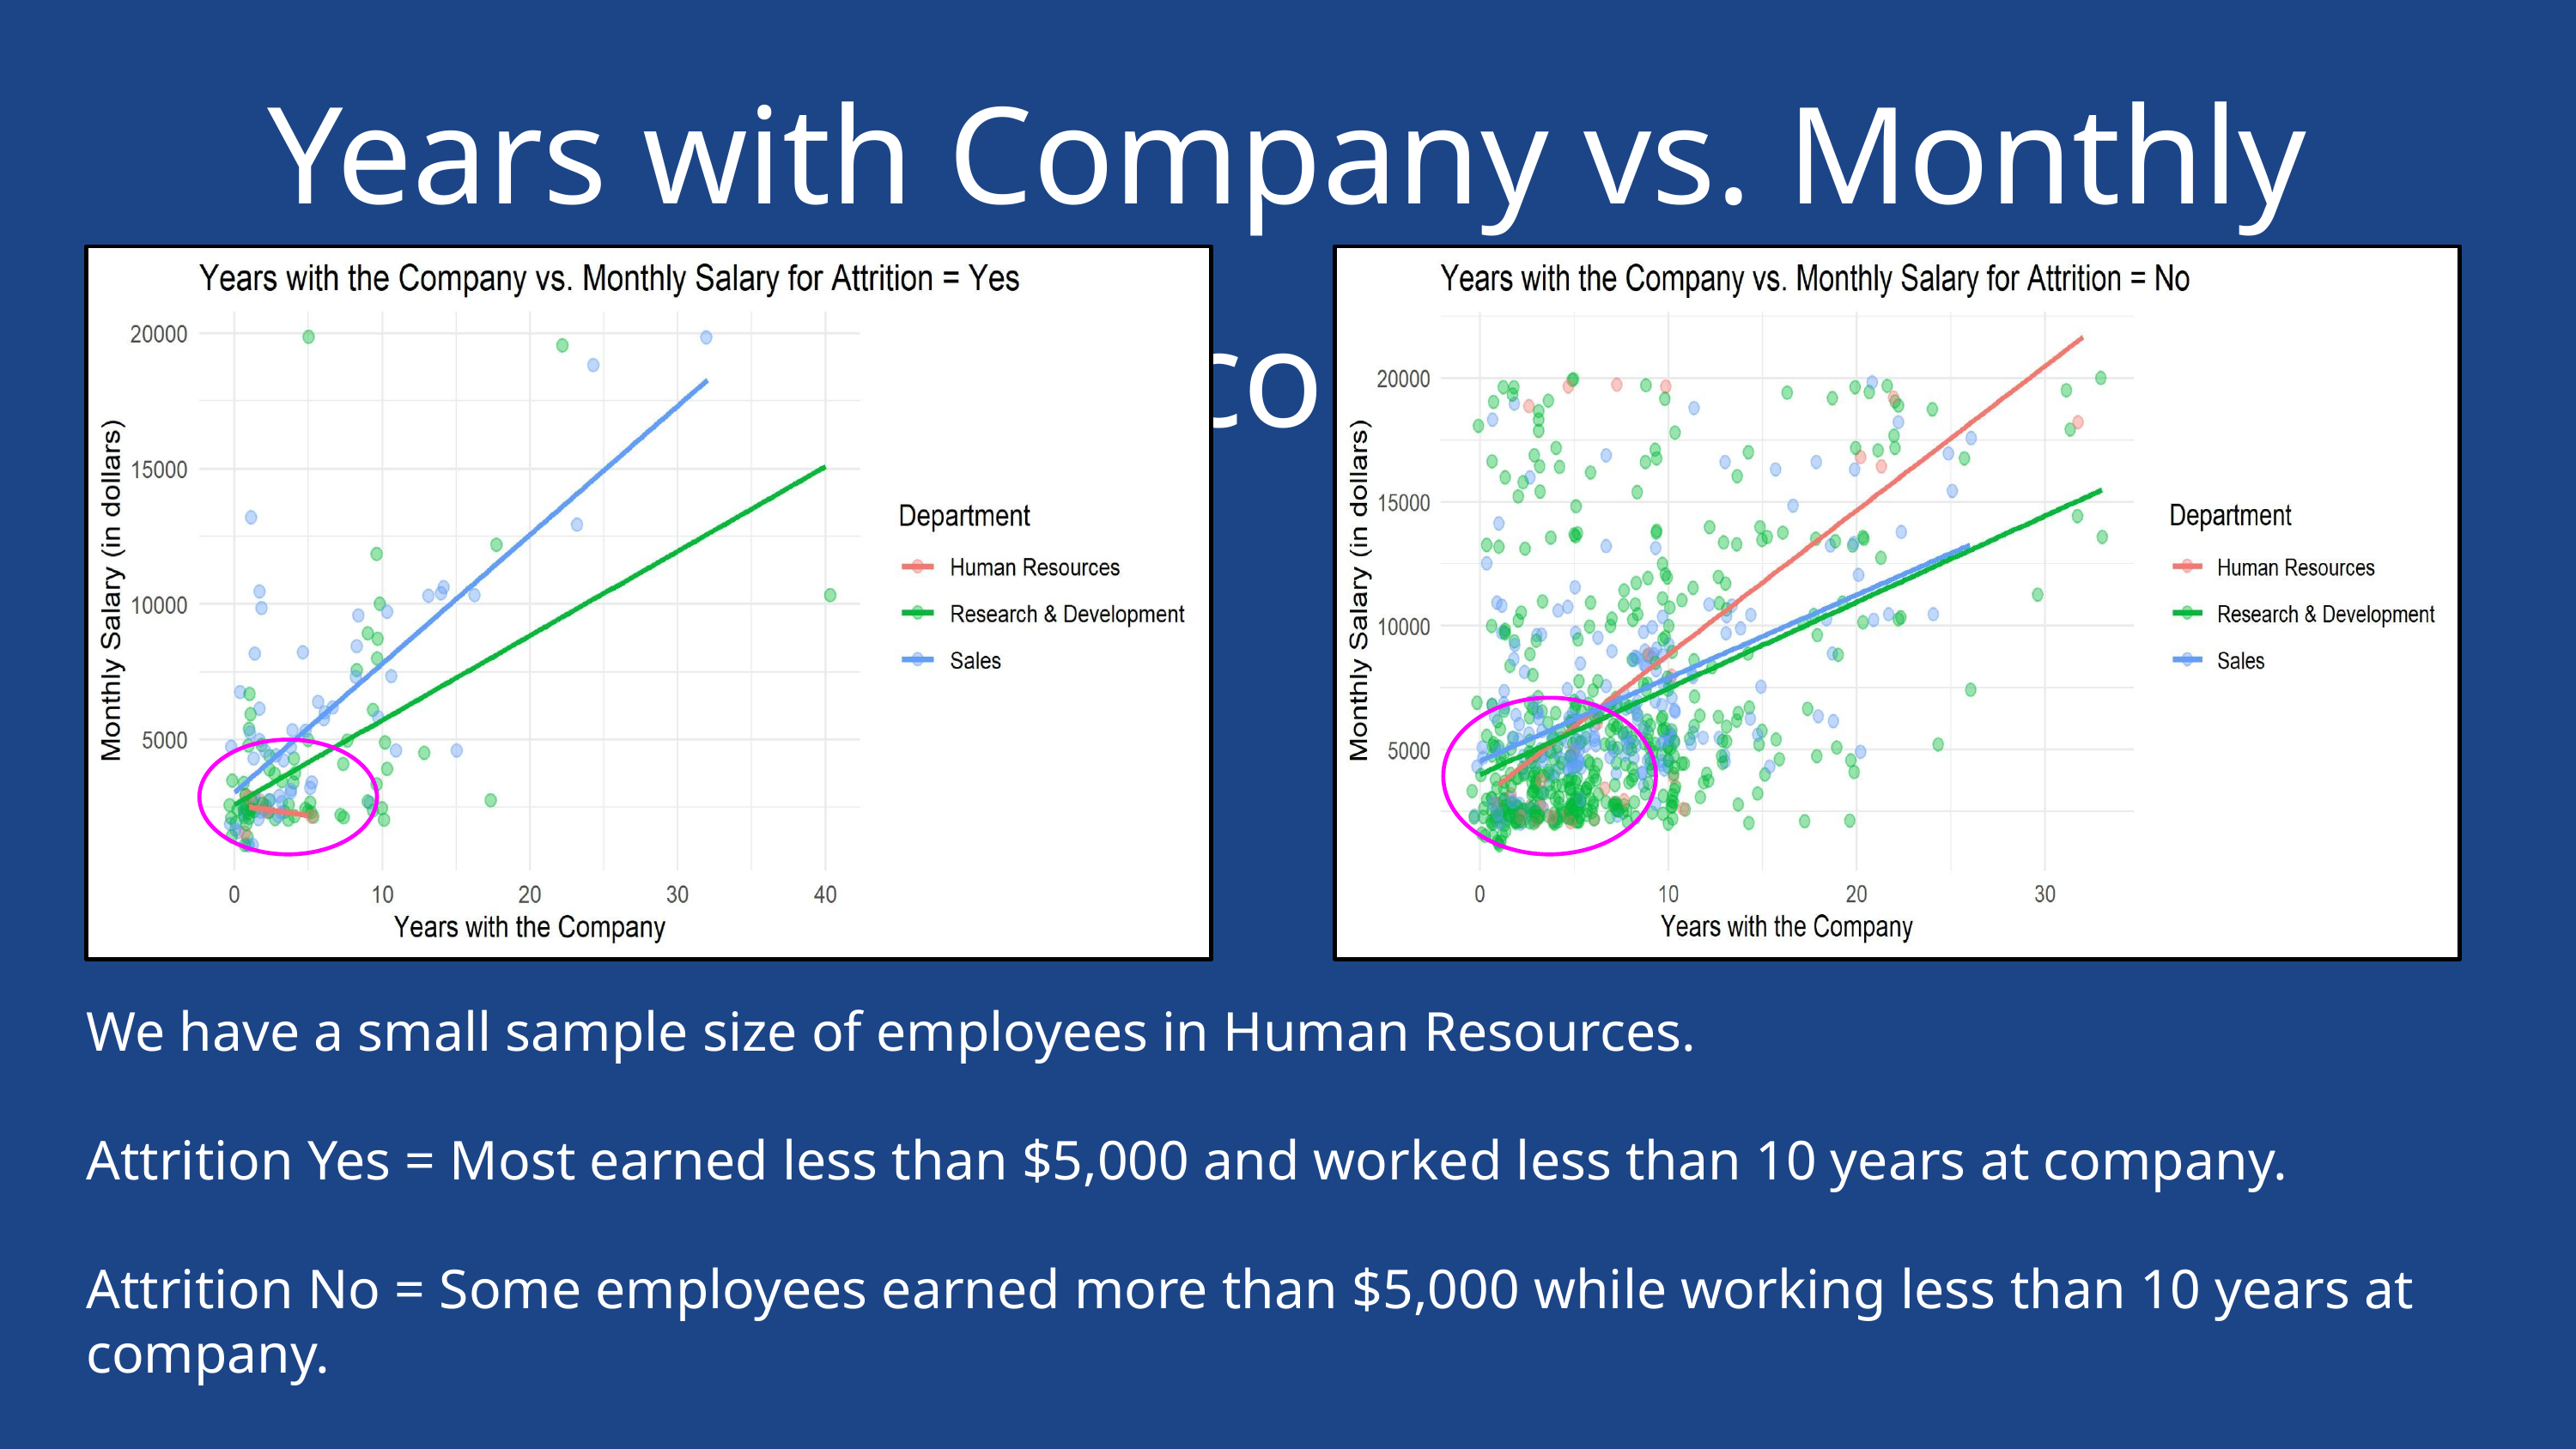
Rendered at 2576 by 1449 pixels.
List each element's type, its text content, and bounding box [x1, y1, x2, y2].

picture [88, 247, 1210, 958]
text_box We have a small sample size of employees in Human Resources. Attrition Yes = Most earned less than $5,000 and worked less than 10 years at company. Attrition No = Some employees earned more than $5,000 while working less than 10 years at company. [73, 985, 2558, 1397]
text_box Years with Company vs. Monthly Income [37, 7, 2539, 455]
picture [1336, 247, 2458, 958]
